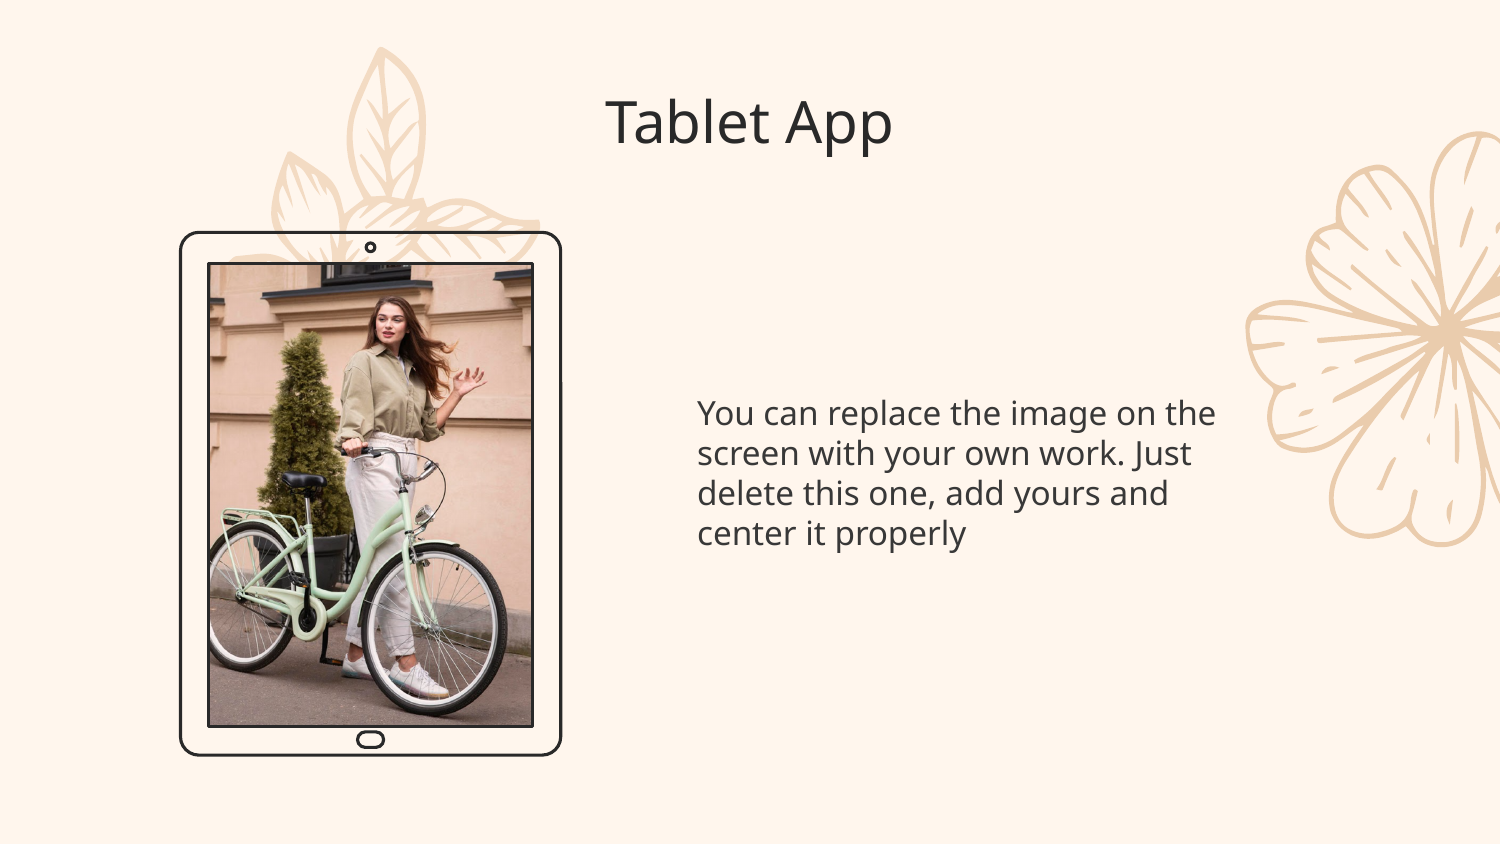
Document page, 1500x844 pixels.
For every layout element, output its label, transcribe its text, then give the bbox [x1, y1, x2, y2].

text_box [180, 232, 561, 756]
subtitle You can replace the image on the screen with your own work. Just delete this one, add yours and center it properly [682, 343, 1234, 601]
picture [208, 263, 534, 727]
title Tablet App [118, 72, 1382, 167]
text_box [366, 242, 375, 252]
text_box [357, 735, 384, 748]
